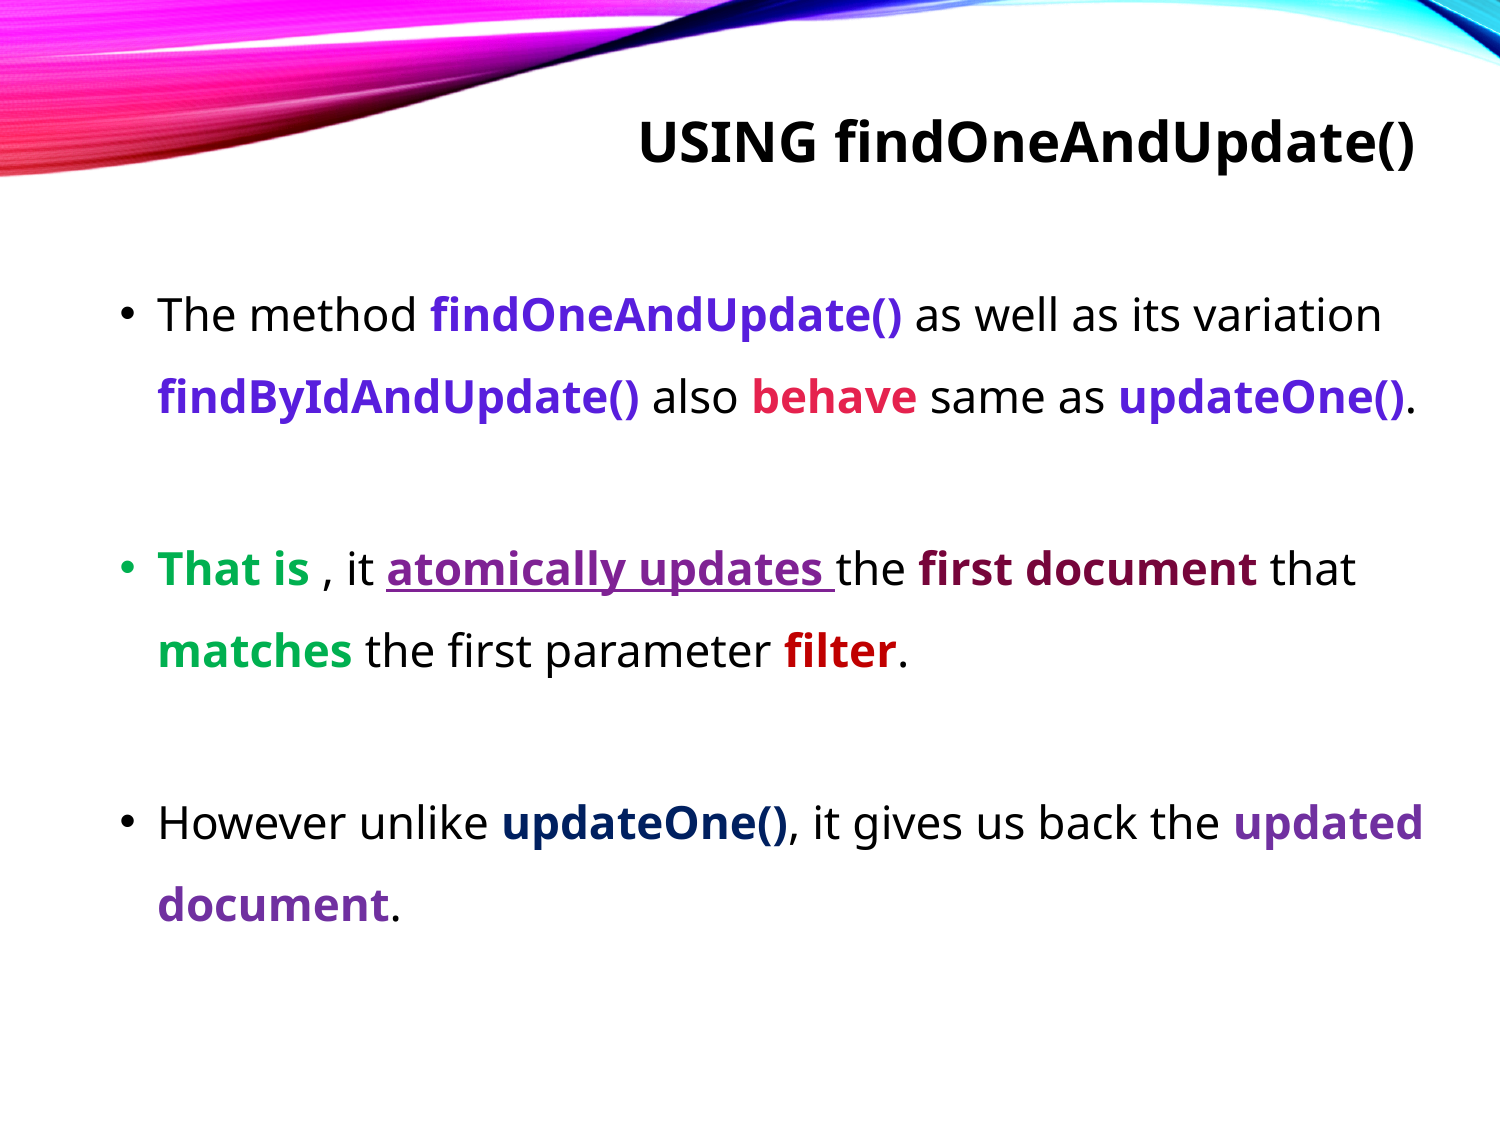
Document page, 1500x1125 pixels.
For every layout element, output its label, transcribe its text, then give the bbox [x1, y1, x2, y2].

list The method findOneAndUpdate() as well as its variation findByIdAndUpdate() also behave same as updateOne(). That is , it atomically updates the first document that matches the first parameter filter. However unlike updateOne(), it gives us back the updated document. [29, 250, 1475, 1111]
title Using findOneAndUpdate() [383, 38, 1431, 250]
picture [0, 0, 1500, 178]
